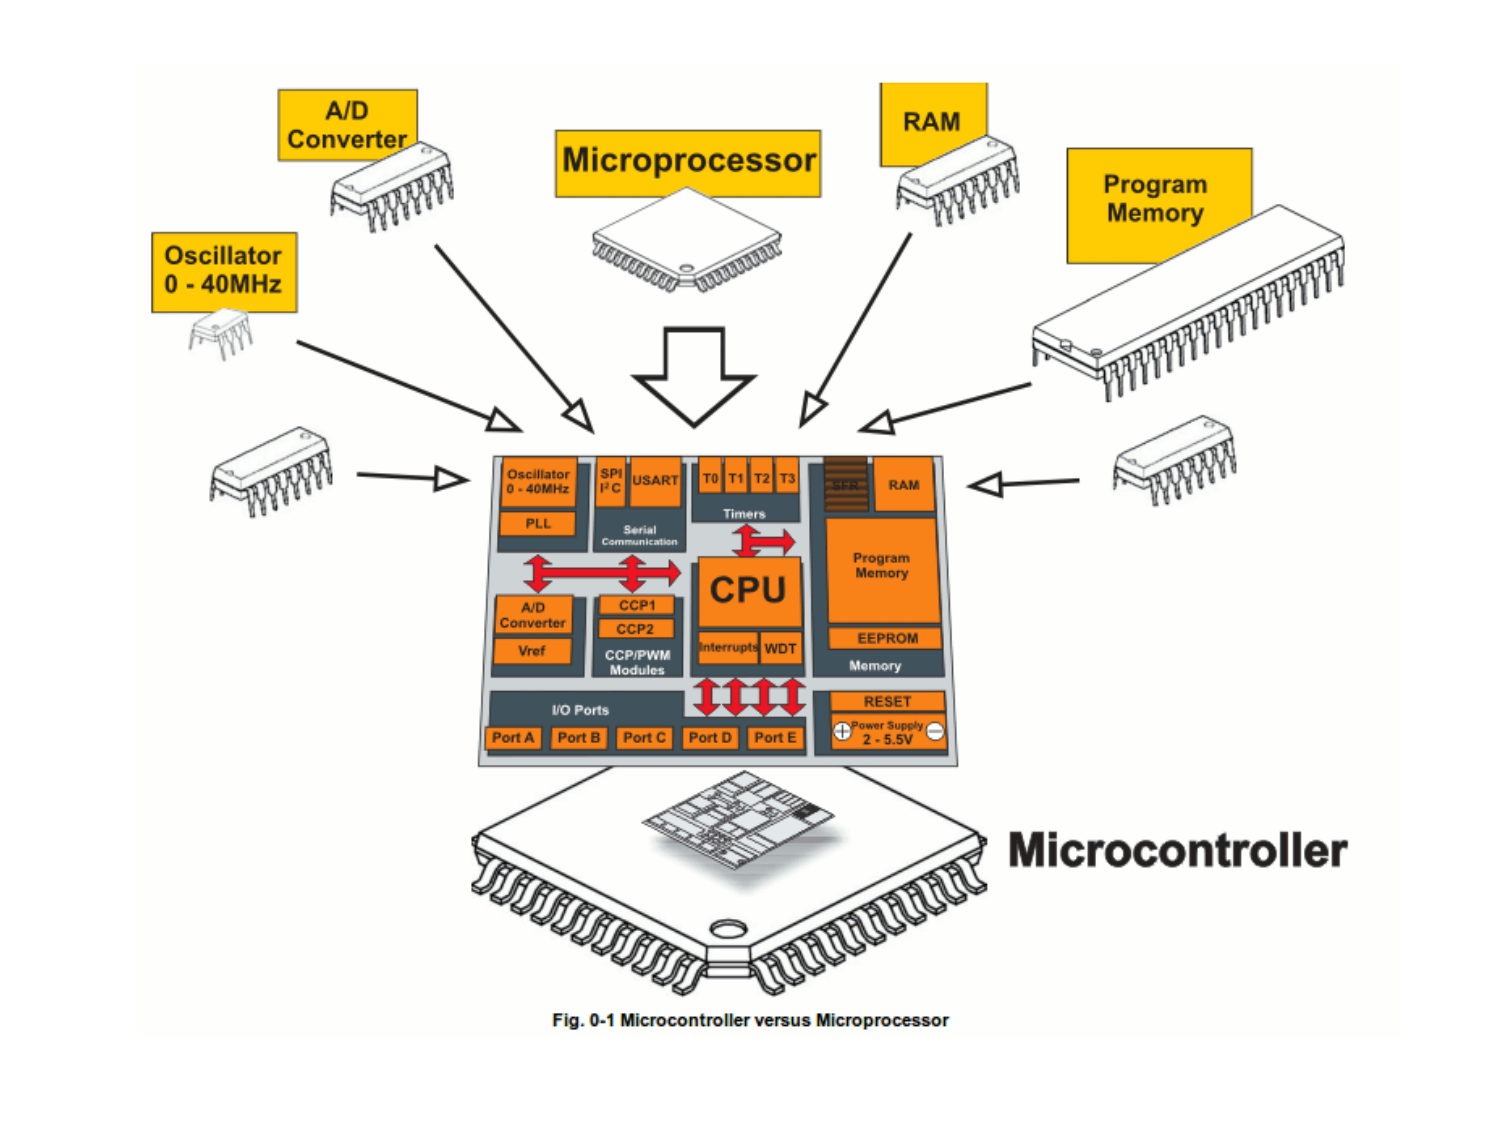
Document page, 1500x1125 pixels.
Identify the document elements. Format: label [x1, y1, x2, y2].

picture [137, 62, 1401, 1038]
